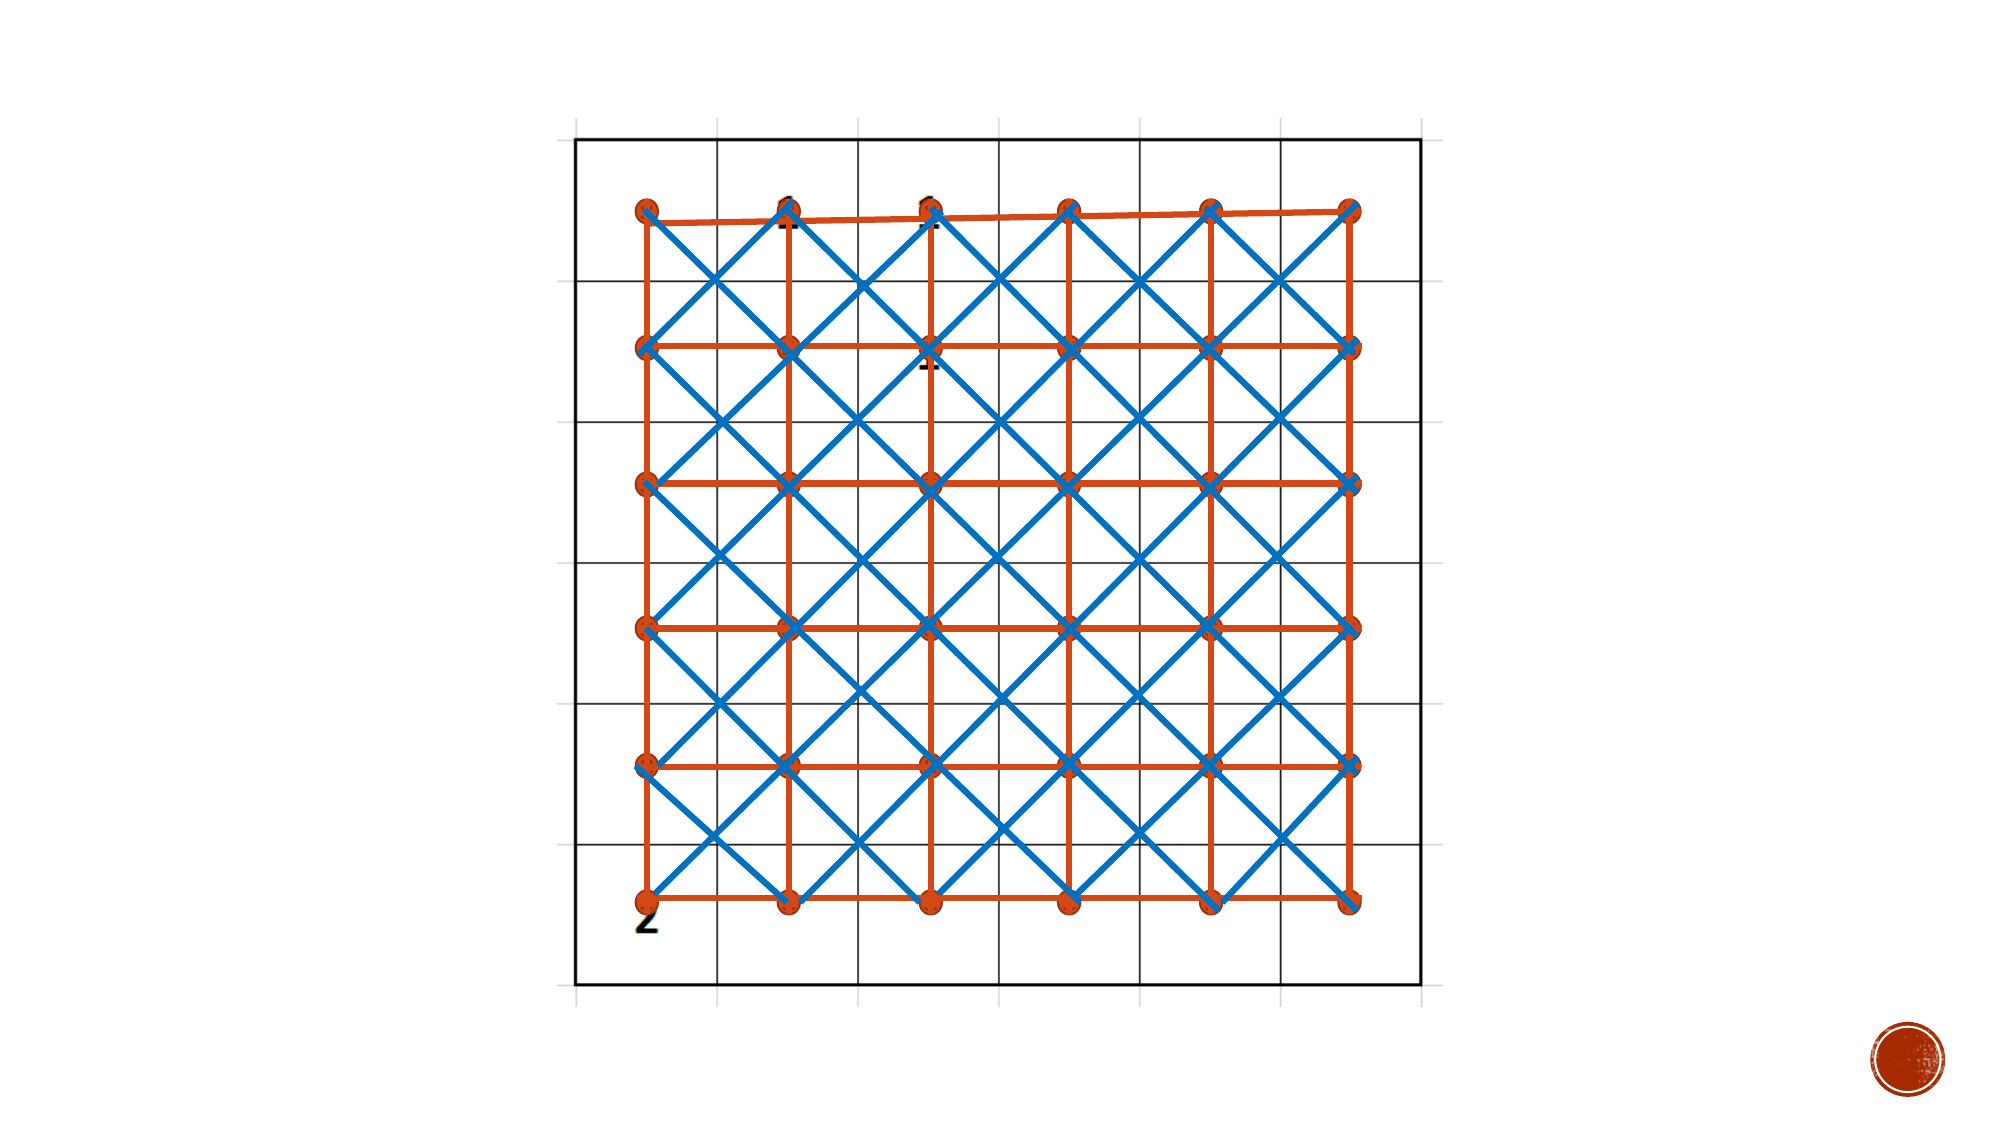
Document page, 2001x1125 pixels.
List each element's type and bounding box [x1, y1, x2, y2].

text_box [641, 212, 942, 493]
text_box [641, 204, 1219, 774]
picture [557, 118, 1443, 1007]
text_box [784, 894, 1357, 910]
text_box [645, 775, 781, 911]
text_box [657, 205, 1357, 894]
text_box [640, 204, 1077, 620]
text_box [640, 204, 658, 213]
